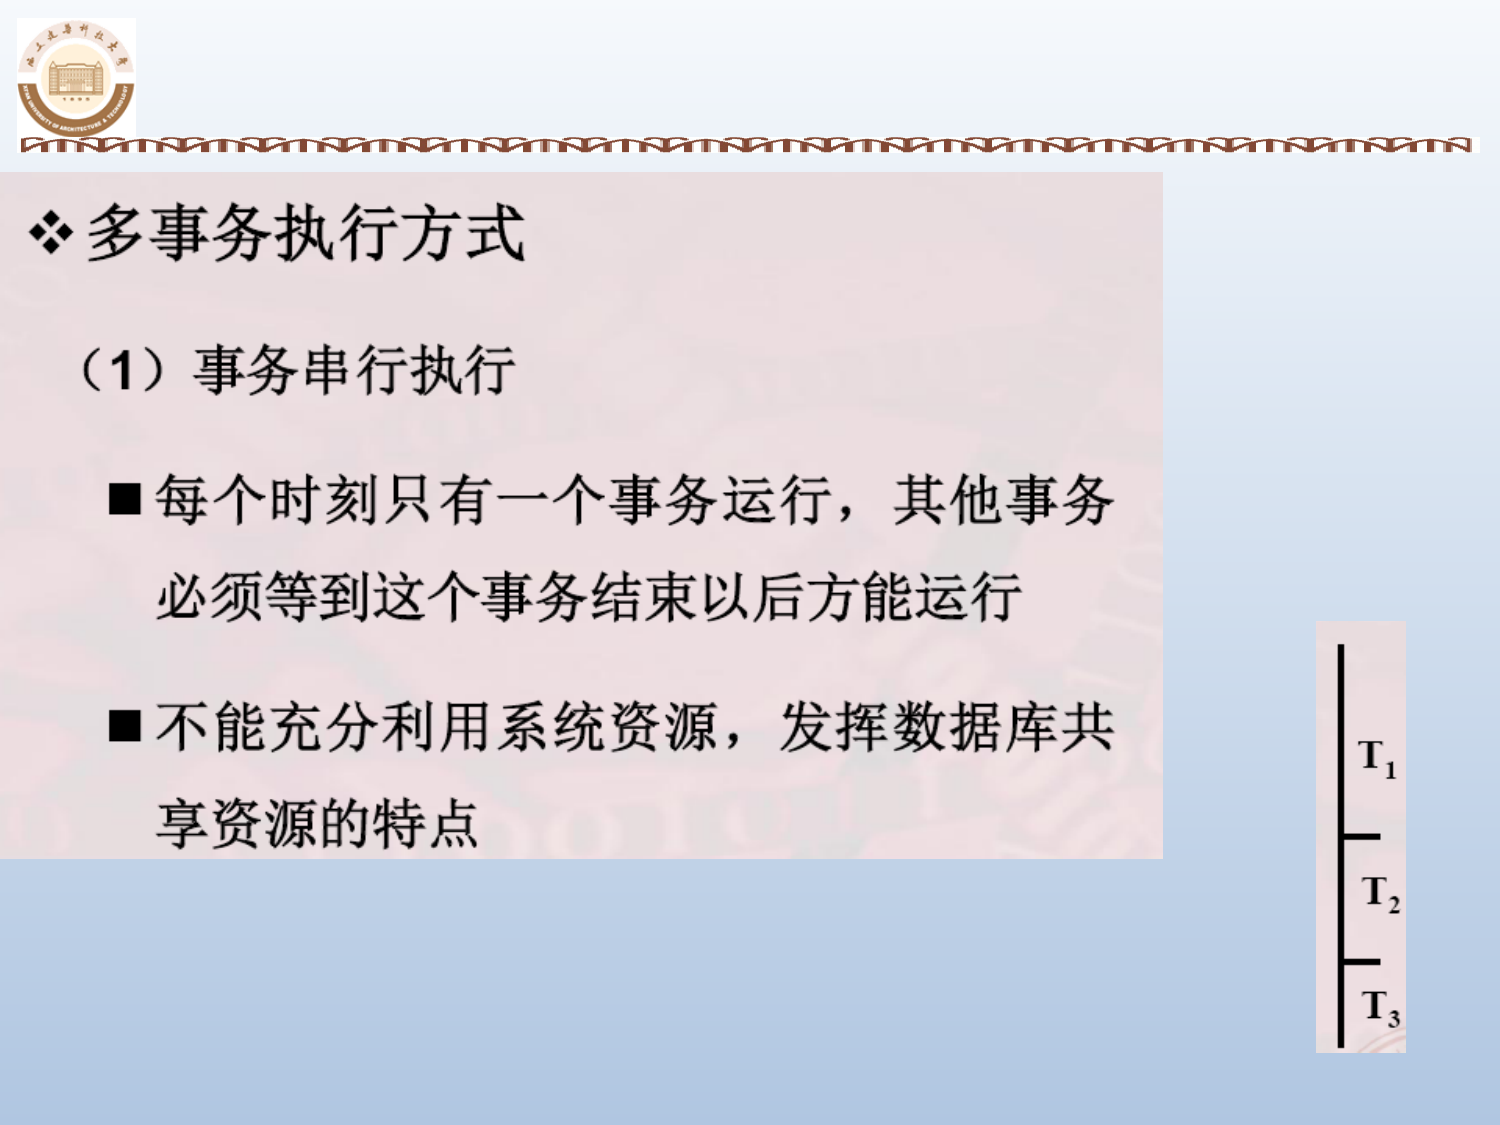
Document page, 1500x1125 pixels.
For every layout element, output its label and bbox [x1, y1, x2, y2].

picture [17, 18, 1480, 153]
picture [1316, 621, 1407, 1054]
picture [0, 172, 1163, 859]
